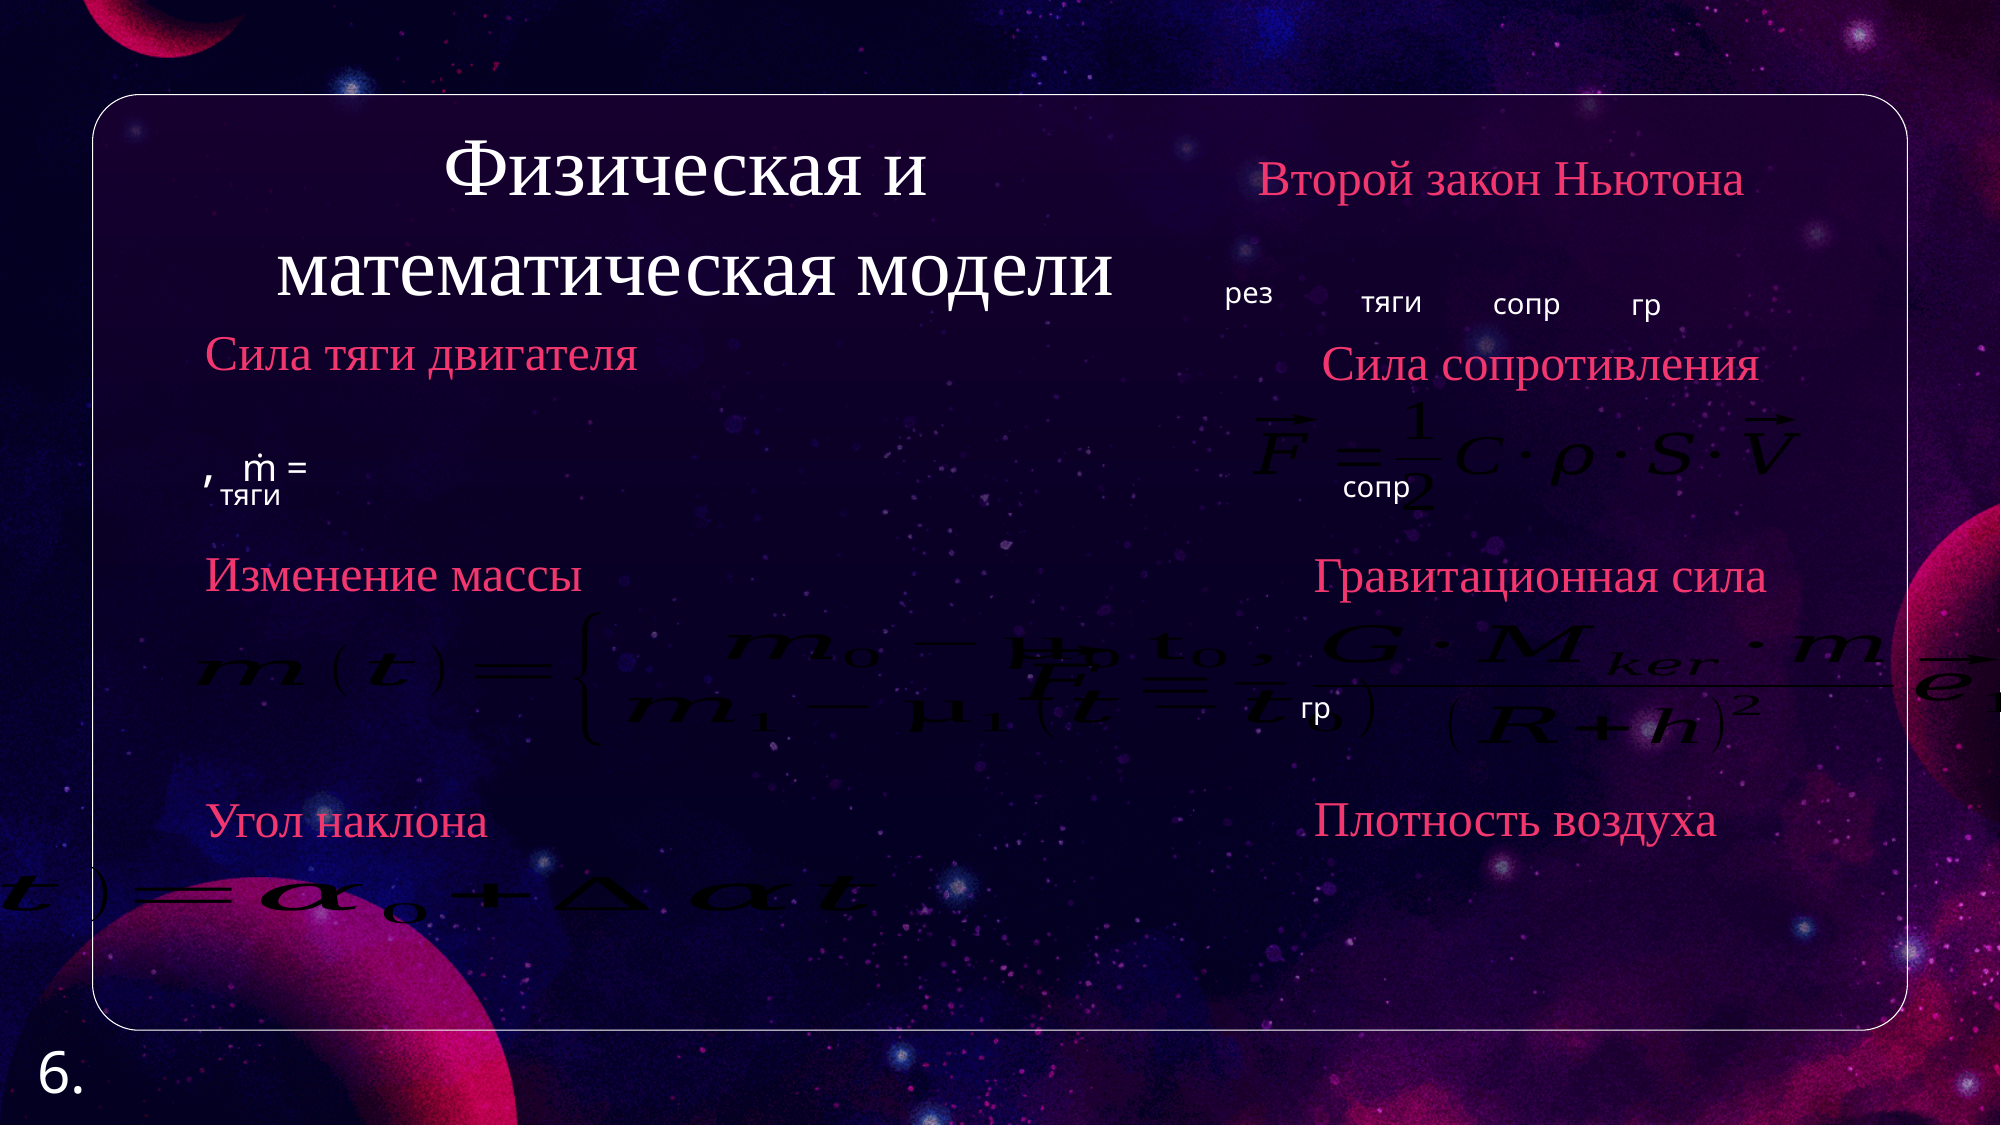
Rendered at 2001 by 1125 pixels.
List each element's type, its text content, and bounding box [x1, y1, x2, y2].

text_box Гравитационная сила [1298, 534, 1783, 610]
text_box тяги [1346, 276, 1438, 327]
picture [0, 0, 2000, 1125]
text_box Изменение массы [189, 534, 598, 610]
text_box 6. [22, 1027, 1023, 1113]
text_box рез [1209, 266, 1288, 317]
text_box сопр [1327, 460, 1426, 511]
text_box Сила сопротивления [1306, 323, 1775, 398]
text_box Сила тяги двигателя [190, 313, 653, 389]
text_box Угол наклона [189, 780, 517, 856]
text_box Плотность воздуха [1299, 779, 1733, 855]
text_box Физическая и математическая модели [205, 104, 1188, 320]
text_box гр [1616, 278, 1677, 329]
text_box Второй закон Ньютона [1242, 137, 1894, 213]
text_box тяги [205, 469, 297, 519]
text_box гр [1285, 682, 1346, 733]
text_box сопр [1478, 277, 1576, 328]
